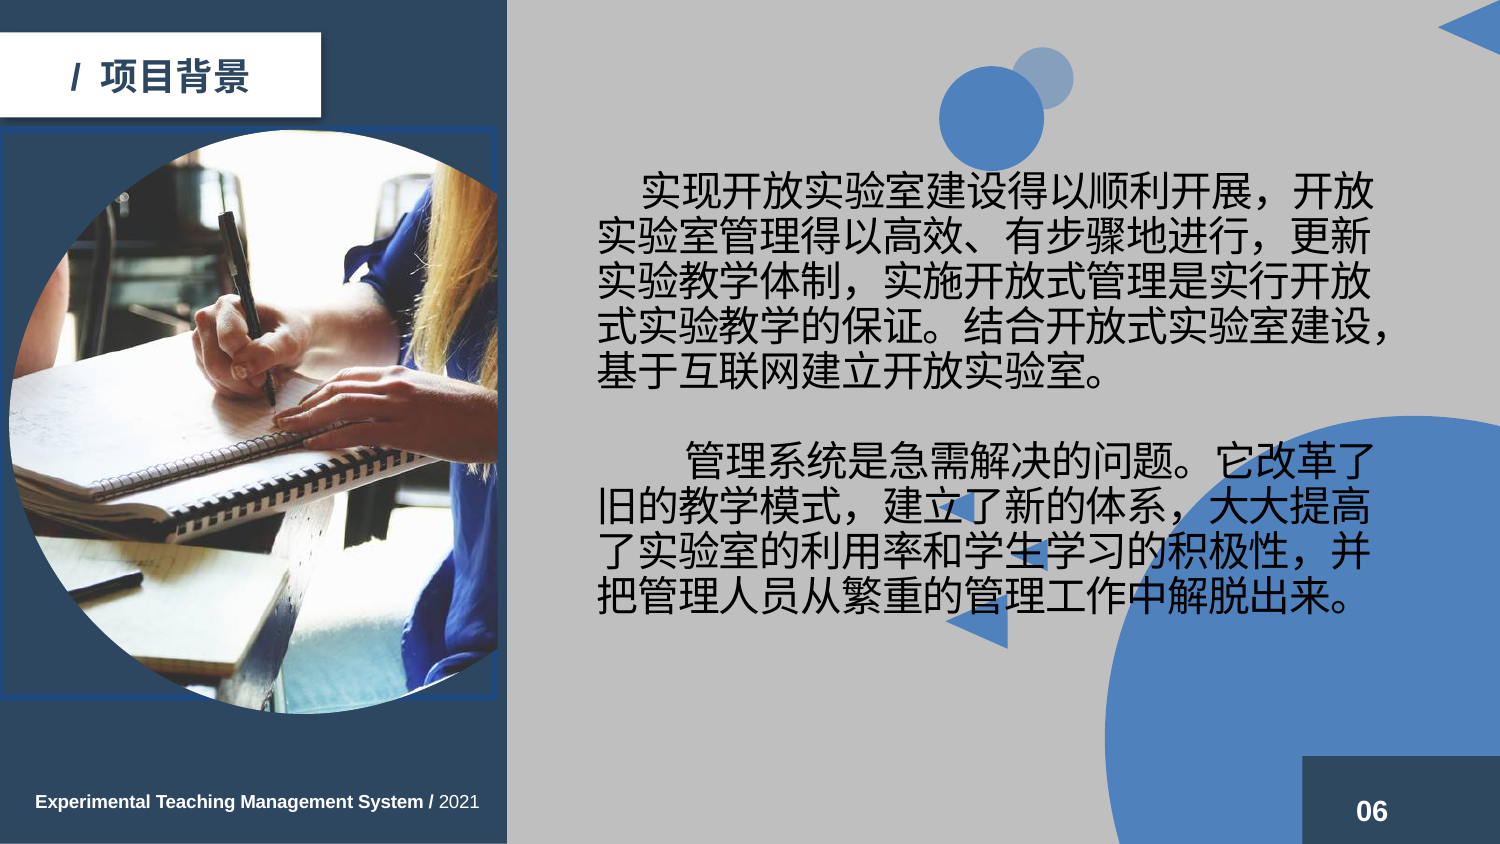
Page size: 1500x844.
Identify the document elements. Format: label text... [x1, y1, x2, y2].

text_box [0, 0, 509, 844]
text_box [1300, 754, 1500, 844]
text_box [1104, 415, 1500, 844]
text_box Experimental Teaching Management System / 2021 [20, 782, 506, 820]
text_box [1009, 45, 1076, 112]
text_box 实现开放实验室建设得以顺利开展，开放实验室管理得以高效、有步骤地进行，更新实验教学体制，实施开放式管理是实行开放式实验教学的保证。结合开放式实验室建设，基于互联网建立开放实验室。 管理系统是急需解决的问题。它改革了旧的教学模式，建立了新的体系，大大提高了实验室的利用率和学生学习的积极性，并把管理人员从繁重的管理工作中解脱出来。 [588, 167, 1395, 660]
text_box [937, 64, 1047, 167]
text_box / 项目背景 [0, 30, 323, 120]
text_box [0, 128, 7, 699]
picture [8, 129, 498, 715]
text_box 06 [1341, 784, 1417, 835]
text_box [1435, 0, 1500, 57]
